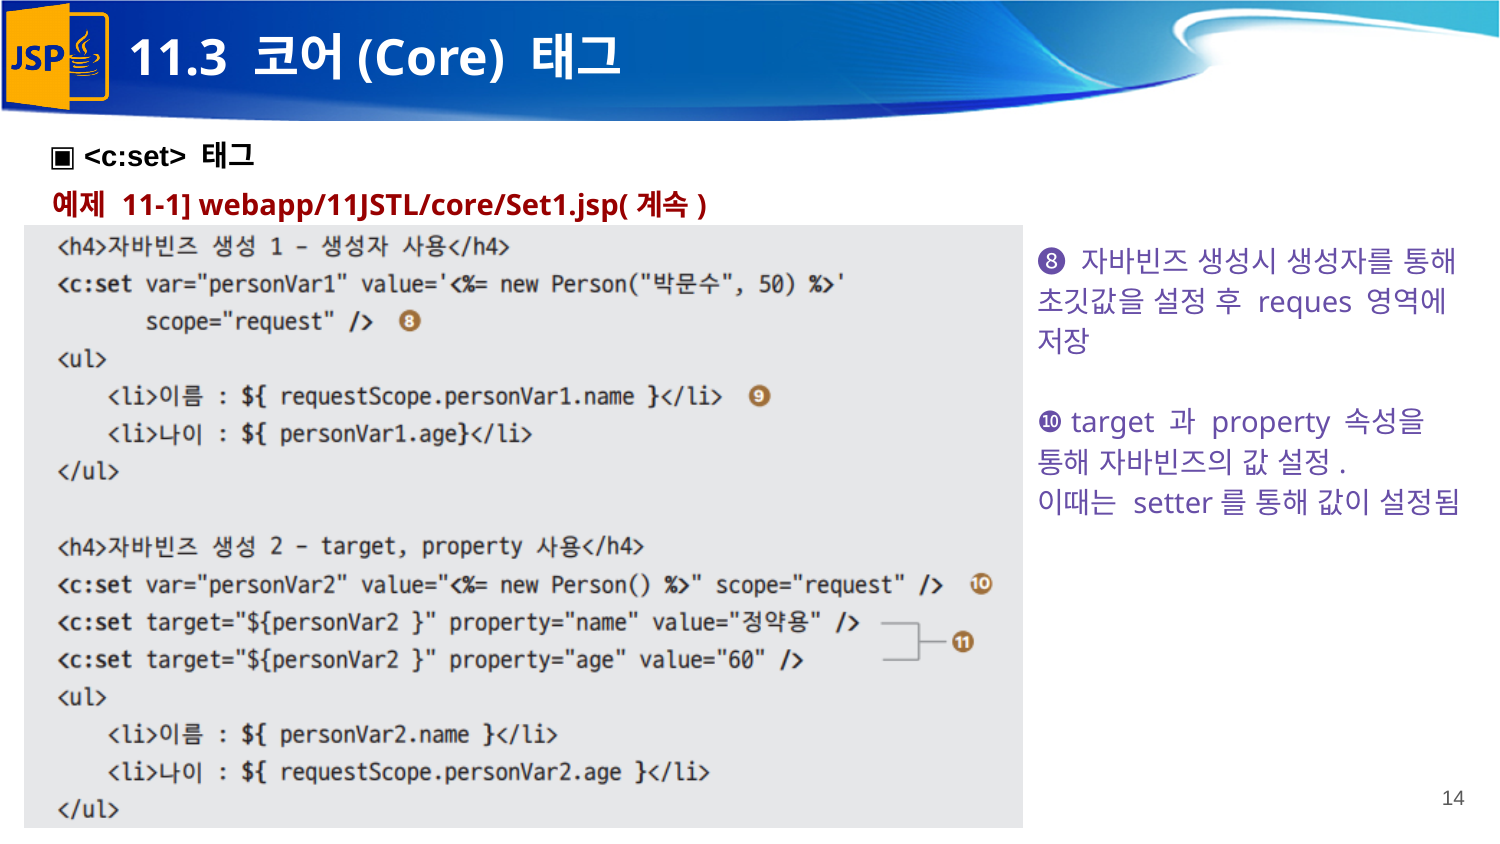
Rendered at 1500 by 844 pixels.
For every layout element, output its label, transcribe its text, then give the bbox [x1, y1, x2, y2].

text_box ▣ <c:set> 태그 [33, 117, 1432, 398]
slide_number ‹#› [1389, 764, 1480, 830]
picture [24, 224, 1023, 828]
text_box ❽ 자바빈즈 생성시 생성자를 통해 초깃값을 설정 후 reques 영역에 저장 ❿ target 과 property 속성을 통해 자바빈즈의 값 설정. 이때는 setter를 통해 값이 설정됨 [1027, 222, 1500, 602]
picture [0, 0, 1500, 121]
title 11.3 코어(Core) 태그 [113, 10, 1500, 105]
